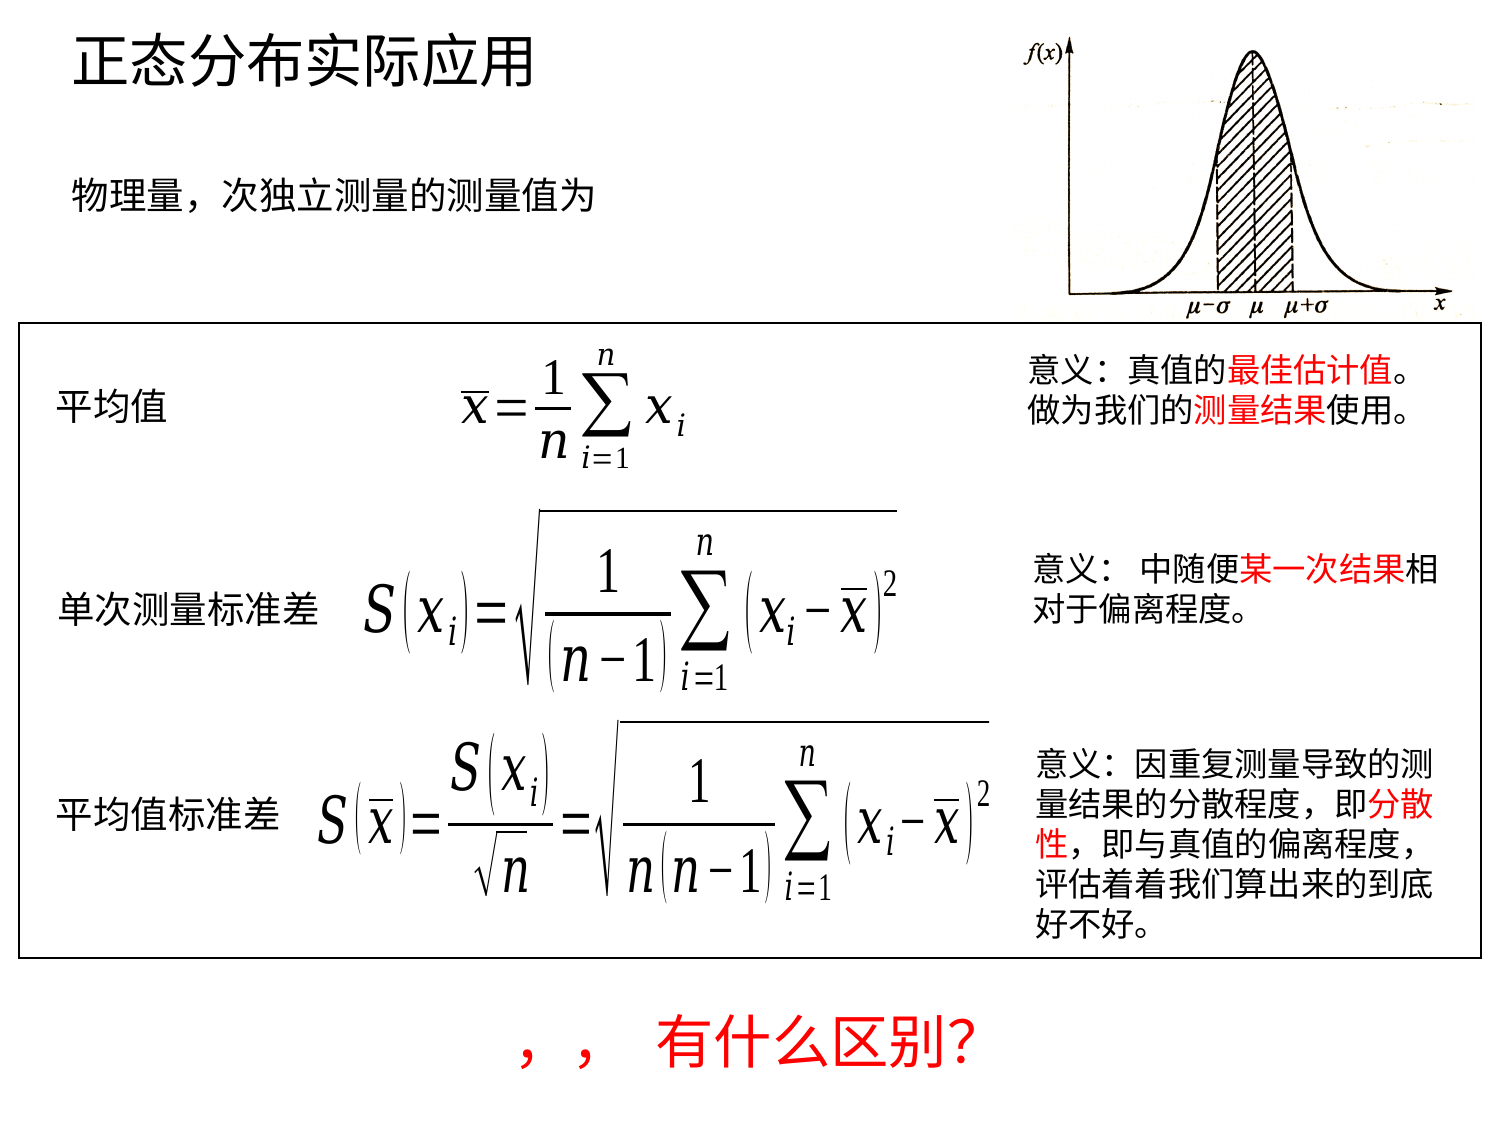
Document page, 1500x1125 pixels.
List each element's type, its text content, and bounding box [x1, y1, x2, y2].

picture [1014, 28, 1475, 324]
text_box 单次测量标准差 [18, 322, 1482, 959]
text_box 平均值 [40, 375, 512, 436]
text_box 单次测量标准差 [42, 578, 335, 639]
text_box 平均值标准差 [41, 784, 318, 844]
